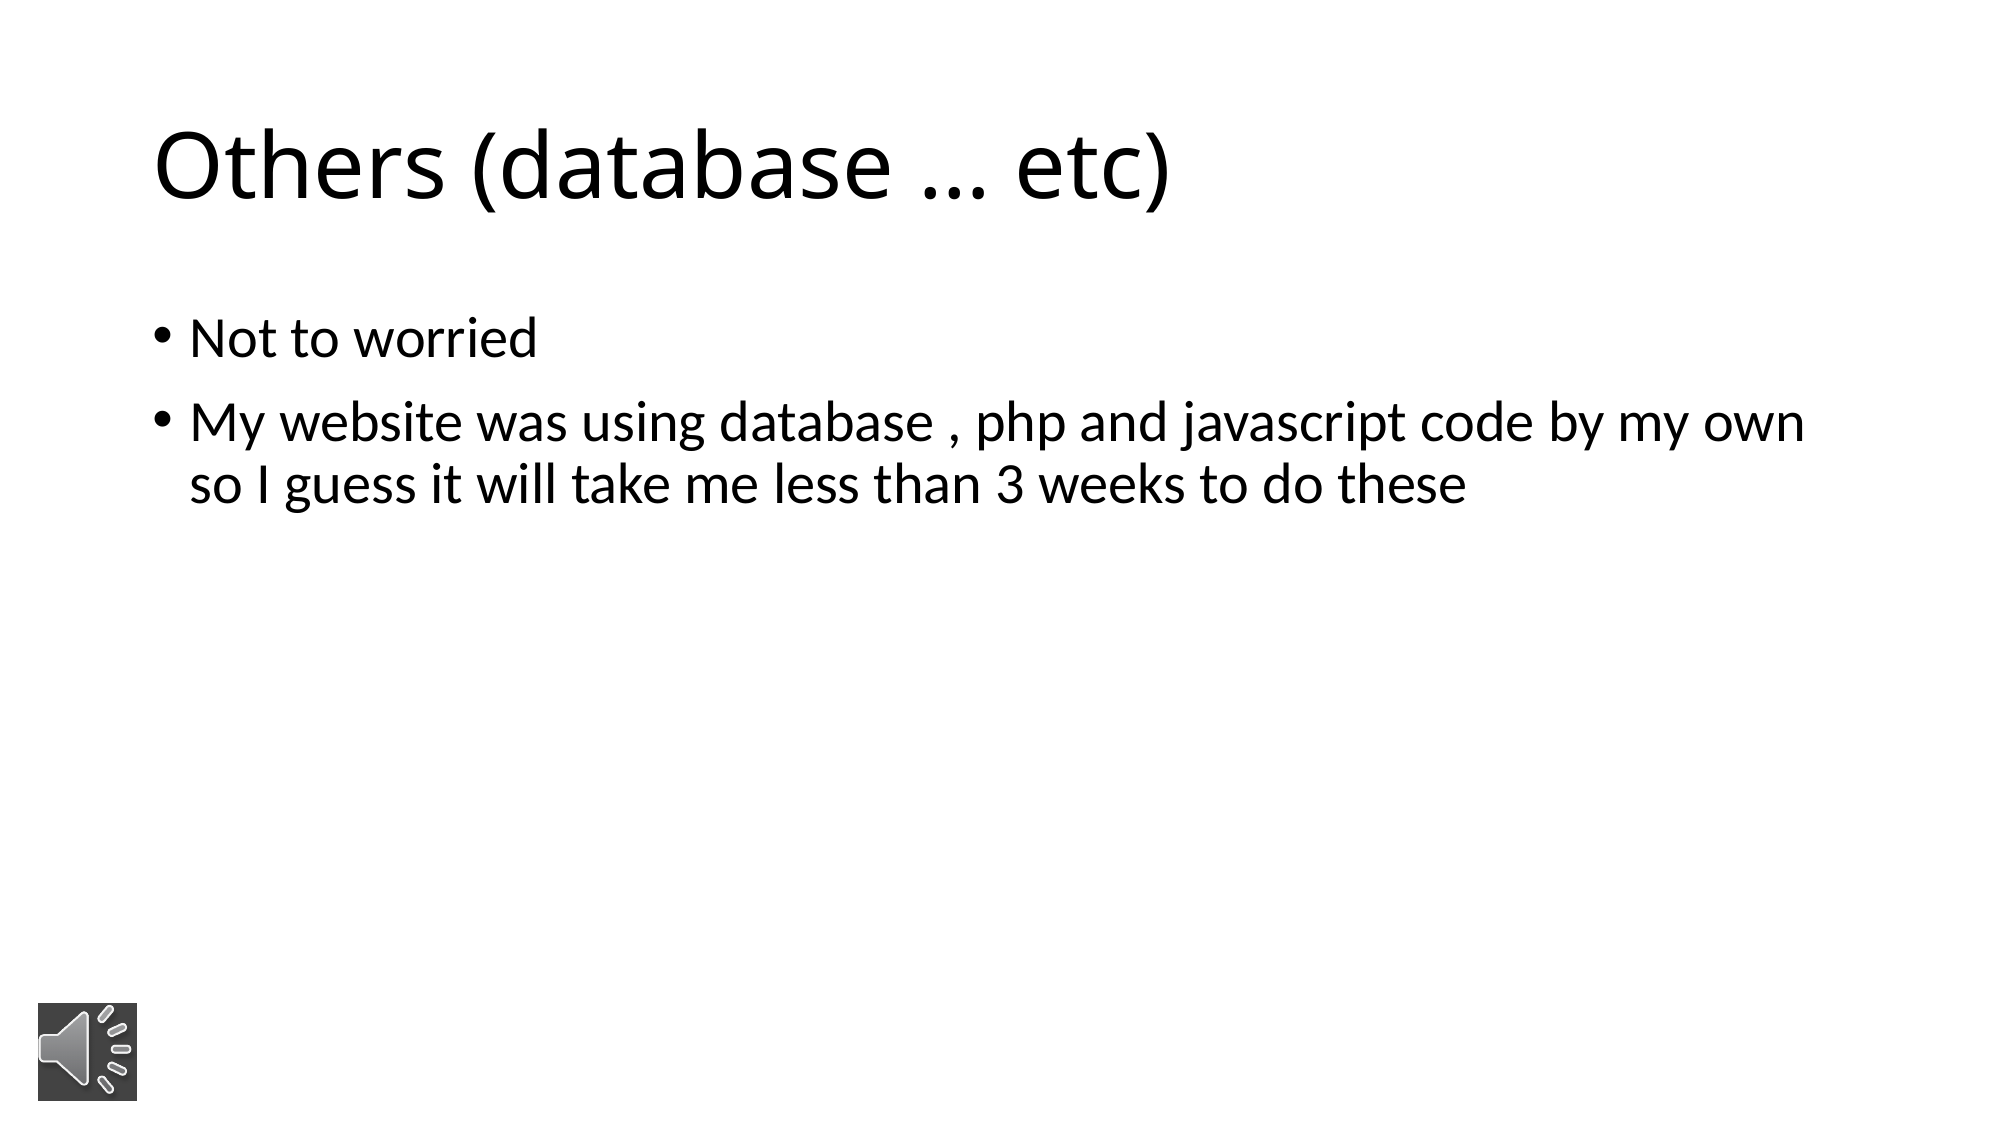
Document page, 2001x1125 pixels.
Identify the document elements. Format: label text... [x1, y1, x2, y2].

title Others (database … etc) [137, 59, 1863, 278]
list Not to worried My website was using database , php and javascript code by my own so I guess it will take me less than 3 weeks to do these [137, 299, 1863, 1014]
picture [37, 1002, 138, 1103]
